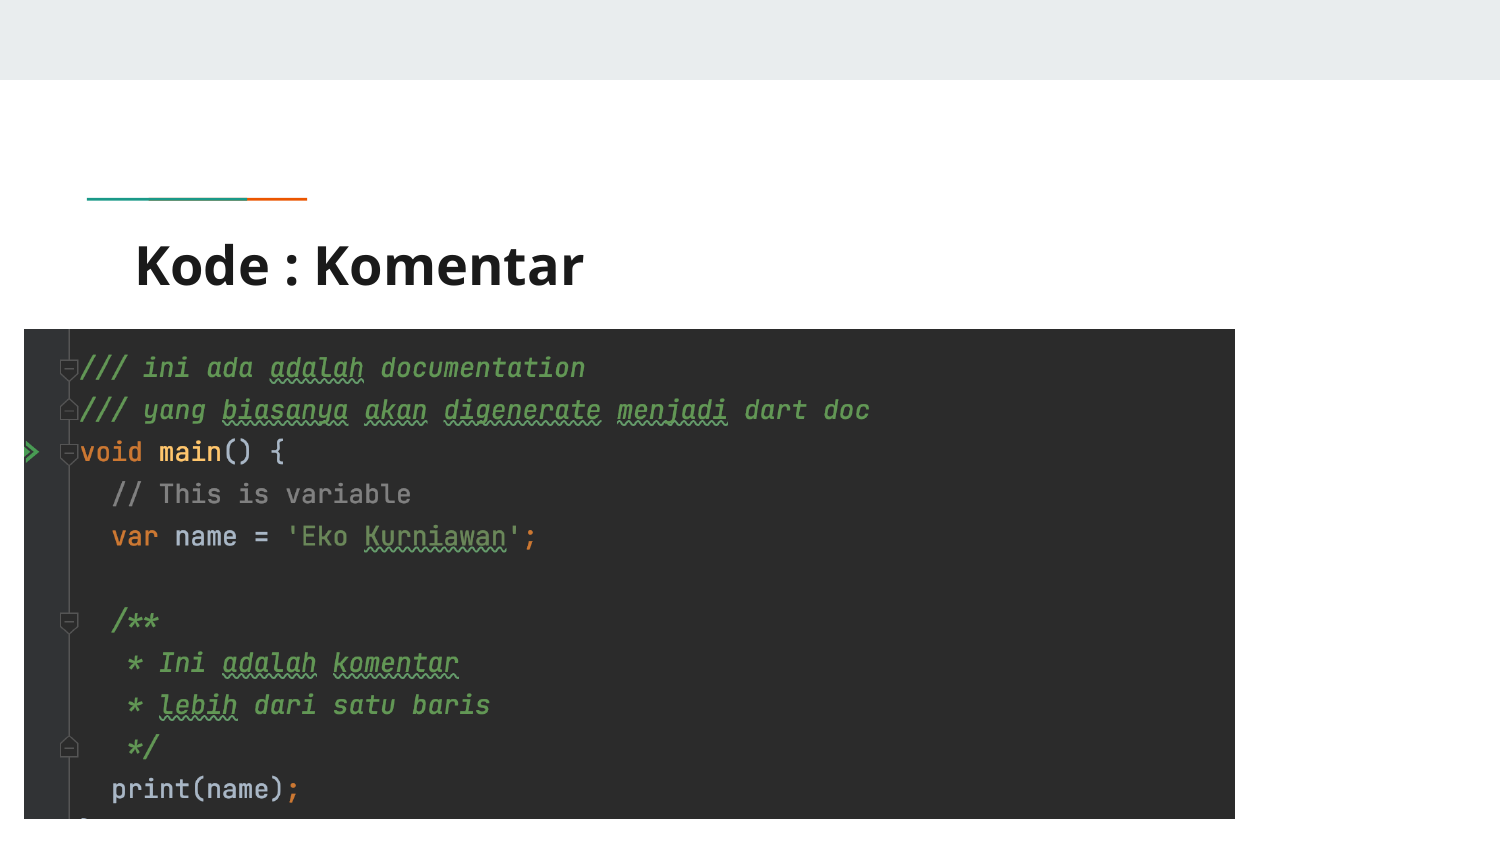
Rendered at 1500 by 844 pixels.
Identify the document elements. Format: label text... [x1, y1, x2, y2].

picture [24, 328, 1235, 819]
title Kode : Komentar [119, 216, 1381, 305]
